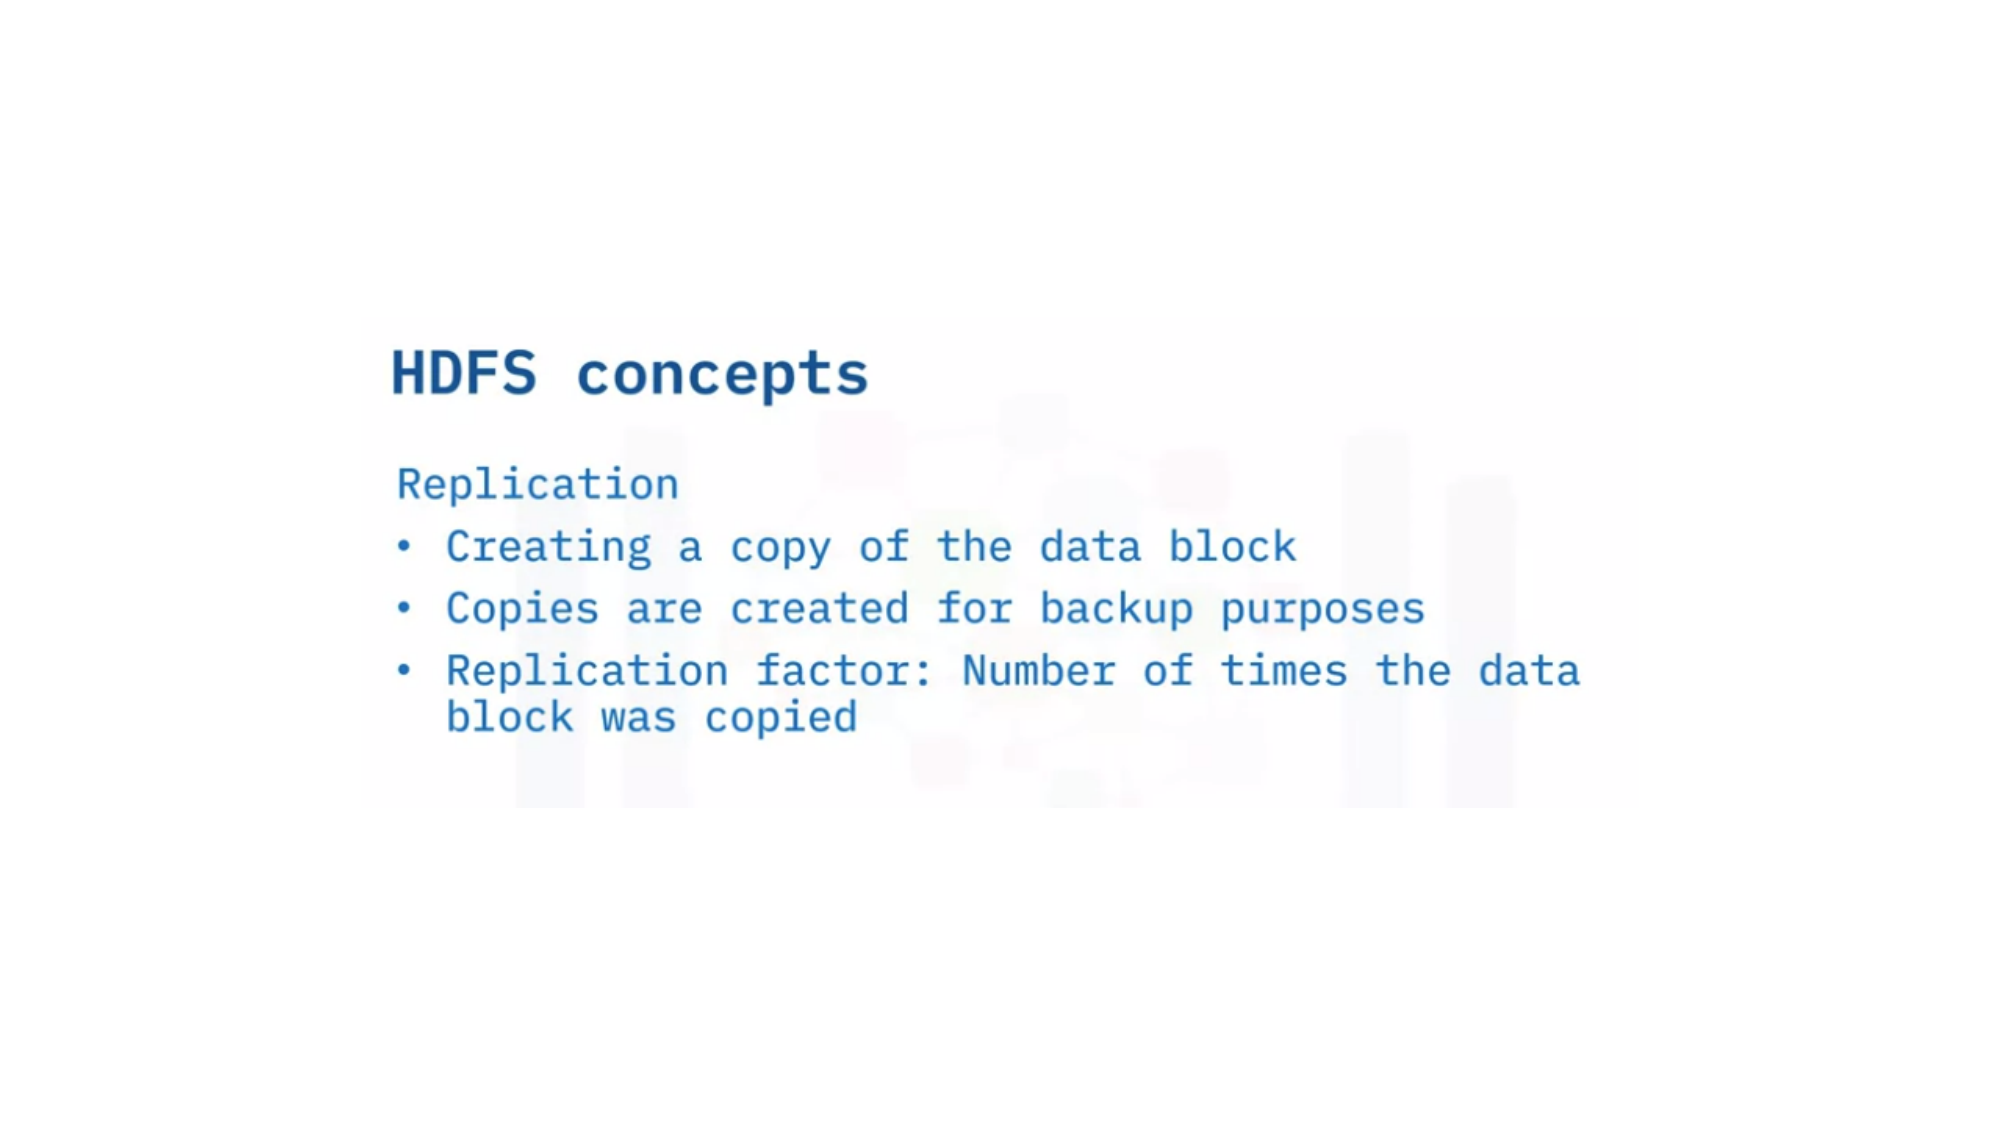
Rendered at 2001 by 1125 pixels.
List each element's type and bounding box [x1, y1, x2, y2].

picture [361, 317, 1639, 808]
